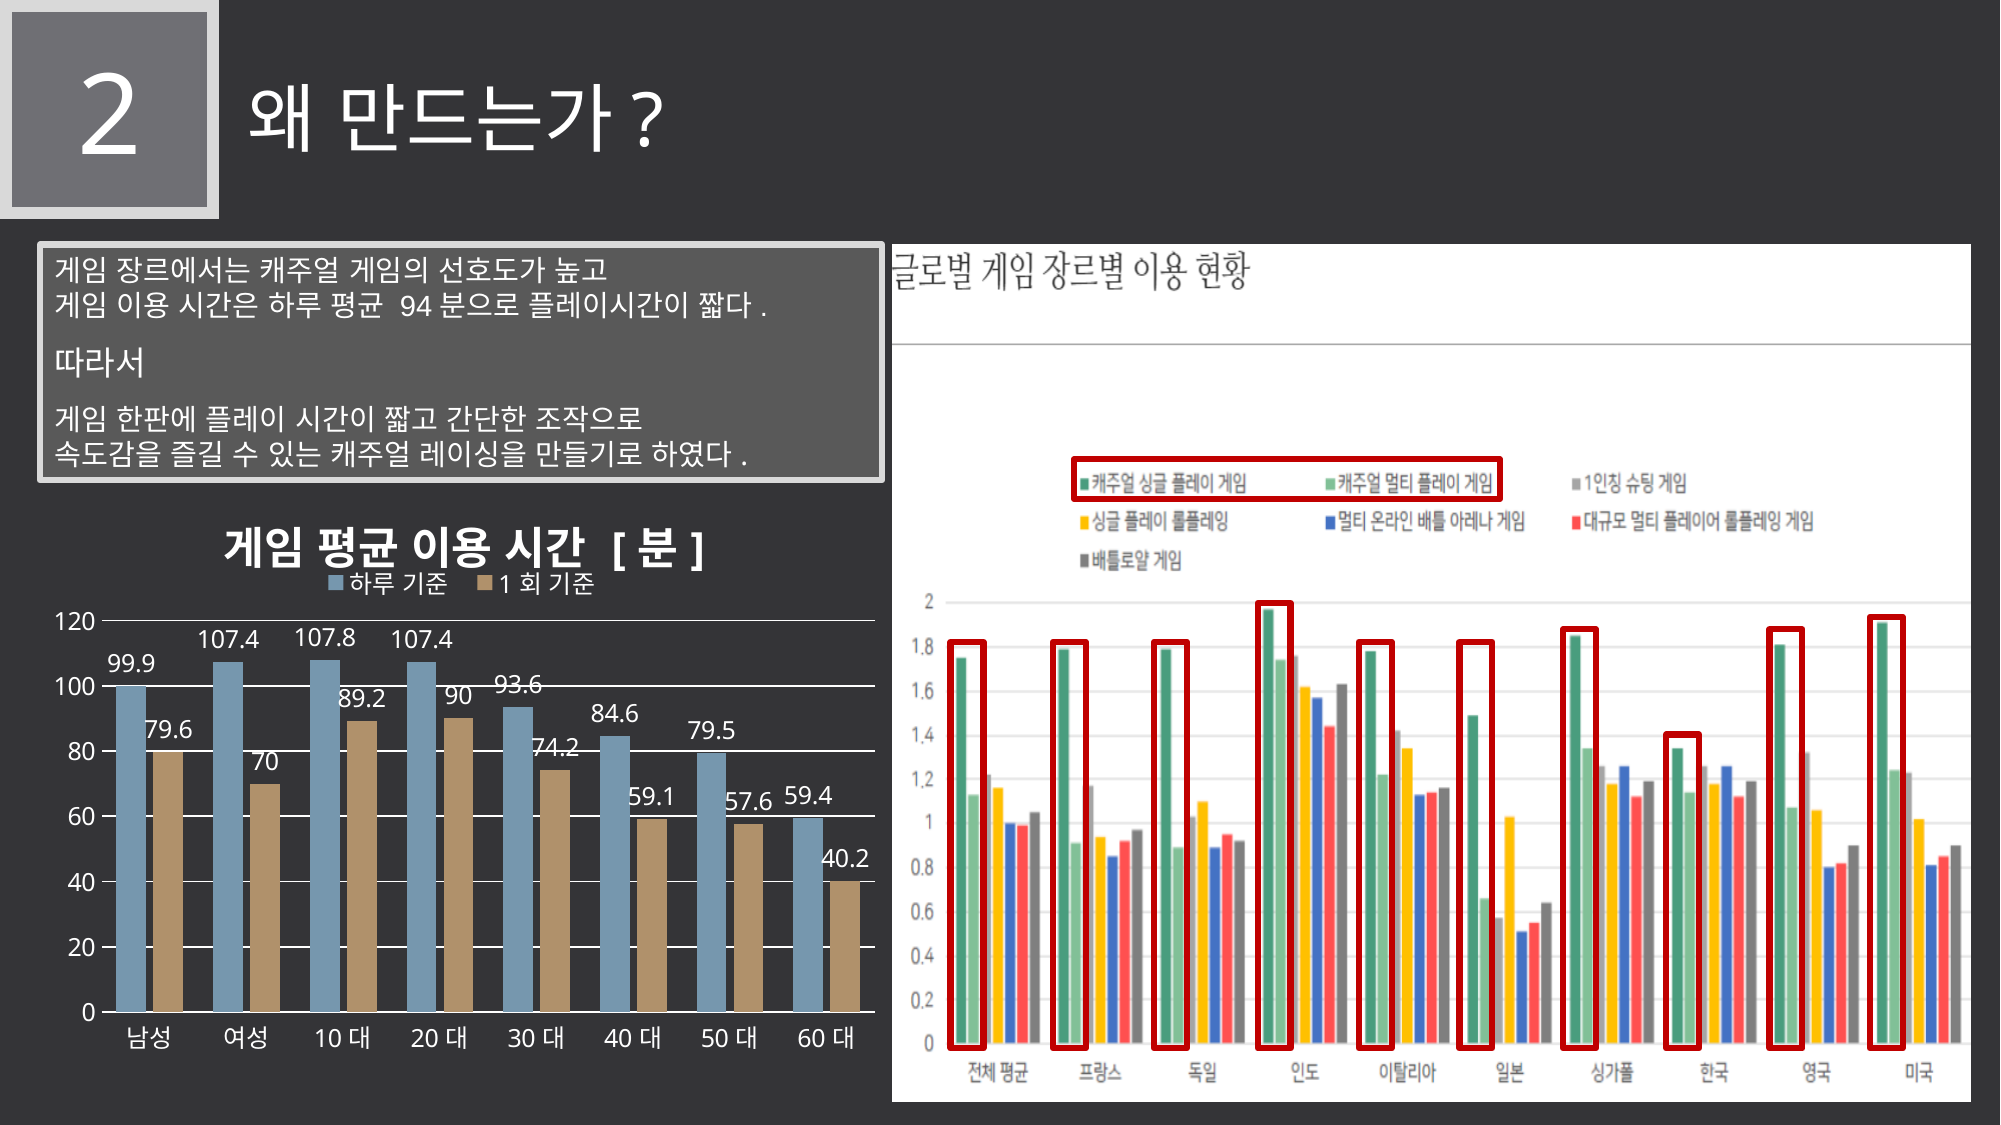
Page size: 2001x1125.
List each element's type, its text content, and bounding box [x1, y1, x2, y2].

text_box 2 [5, 5, 214, 214]
picture [891, 244, 1971, 1102]
text_box 게임 장르에서는 캐주얼 게임의 선호도가 높고 게임 이용 시간은 하루 평균 94분으로 플레이시간이 짧다. 따라서 게임 한판에 플레이 시간이 짧고 간단한 조작으로 속도감을 즐길 수 있는 캐주얼 레이싱을 만들기로 하였다. [39, 243, 883, 475]
chart [36, 480, 893, 1125]
text_box 왜 만드는가? [232, 64, 872, 170]
